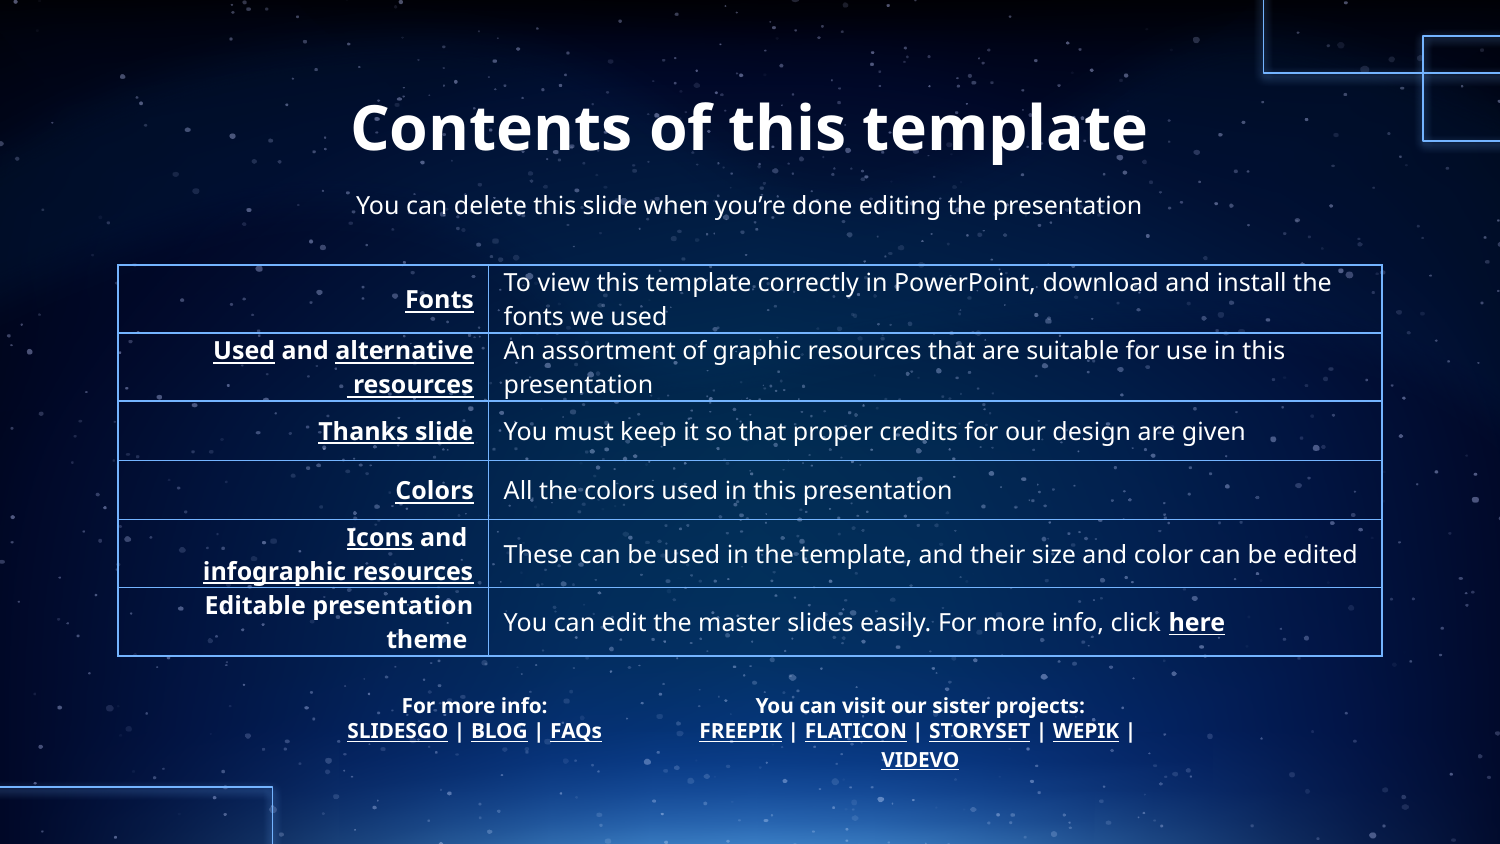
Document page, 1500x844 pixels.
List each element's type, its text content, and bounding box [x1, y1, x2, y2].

picture [0, 788, 272, 844]
table_cell You must keep it so that proper credits for our design are given [489, 402, 1381, 460]
table_cell You can edit the master slides easily. For more info, click here [489, 588, 1381, 655]
table_cell Used and alternative resources [119, 334, 488, 400]
table_header Fonts [119, 266, 488, 332]
picture [1424, 74, 1500, 140]
table_cell An assortment of graphic resources that are suitable for use in this presentation [489, 334, 1381, 400]
table_cell Thanks slide [119, 402, 488, 460]
table_cell Editable presentation theme [119, 588, 488, 655]
table_cell Colors [119, 461, 488, 519]
table_cell All the colors used in this presentation [489, 461, 1381, 519]
text_box You can delete this slide when you’re done editing the presentation [118, 174, 1382, 236]
text_box You can visit our sister projects: FREEPIK | FLATICON | STORYSET | WEPIK | VIDEVO [668, 678, 1173, 754]
picture [1264, 0, 1500, 72]
table_header To view this template correctly in PowerPoint, download and install the fonts we used [489, 266, 1381, 332]
picture [0, 0, 1500, 844]
text_box For more info: SLIDESGO | BLOG | FAQs [326, 678, 623, 754]
table_cell Icons and infographic resources [119, 520, 488, 587]
picture [1424, 37, 1500, 72]
title Contents of this template [118, 72, 1382, 167]
table_cell These can be used in the template, and their size and color can be edited [489, 520, 1381, 587]
